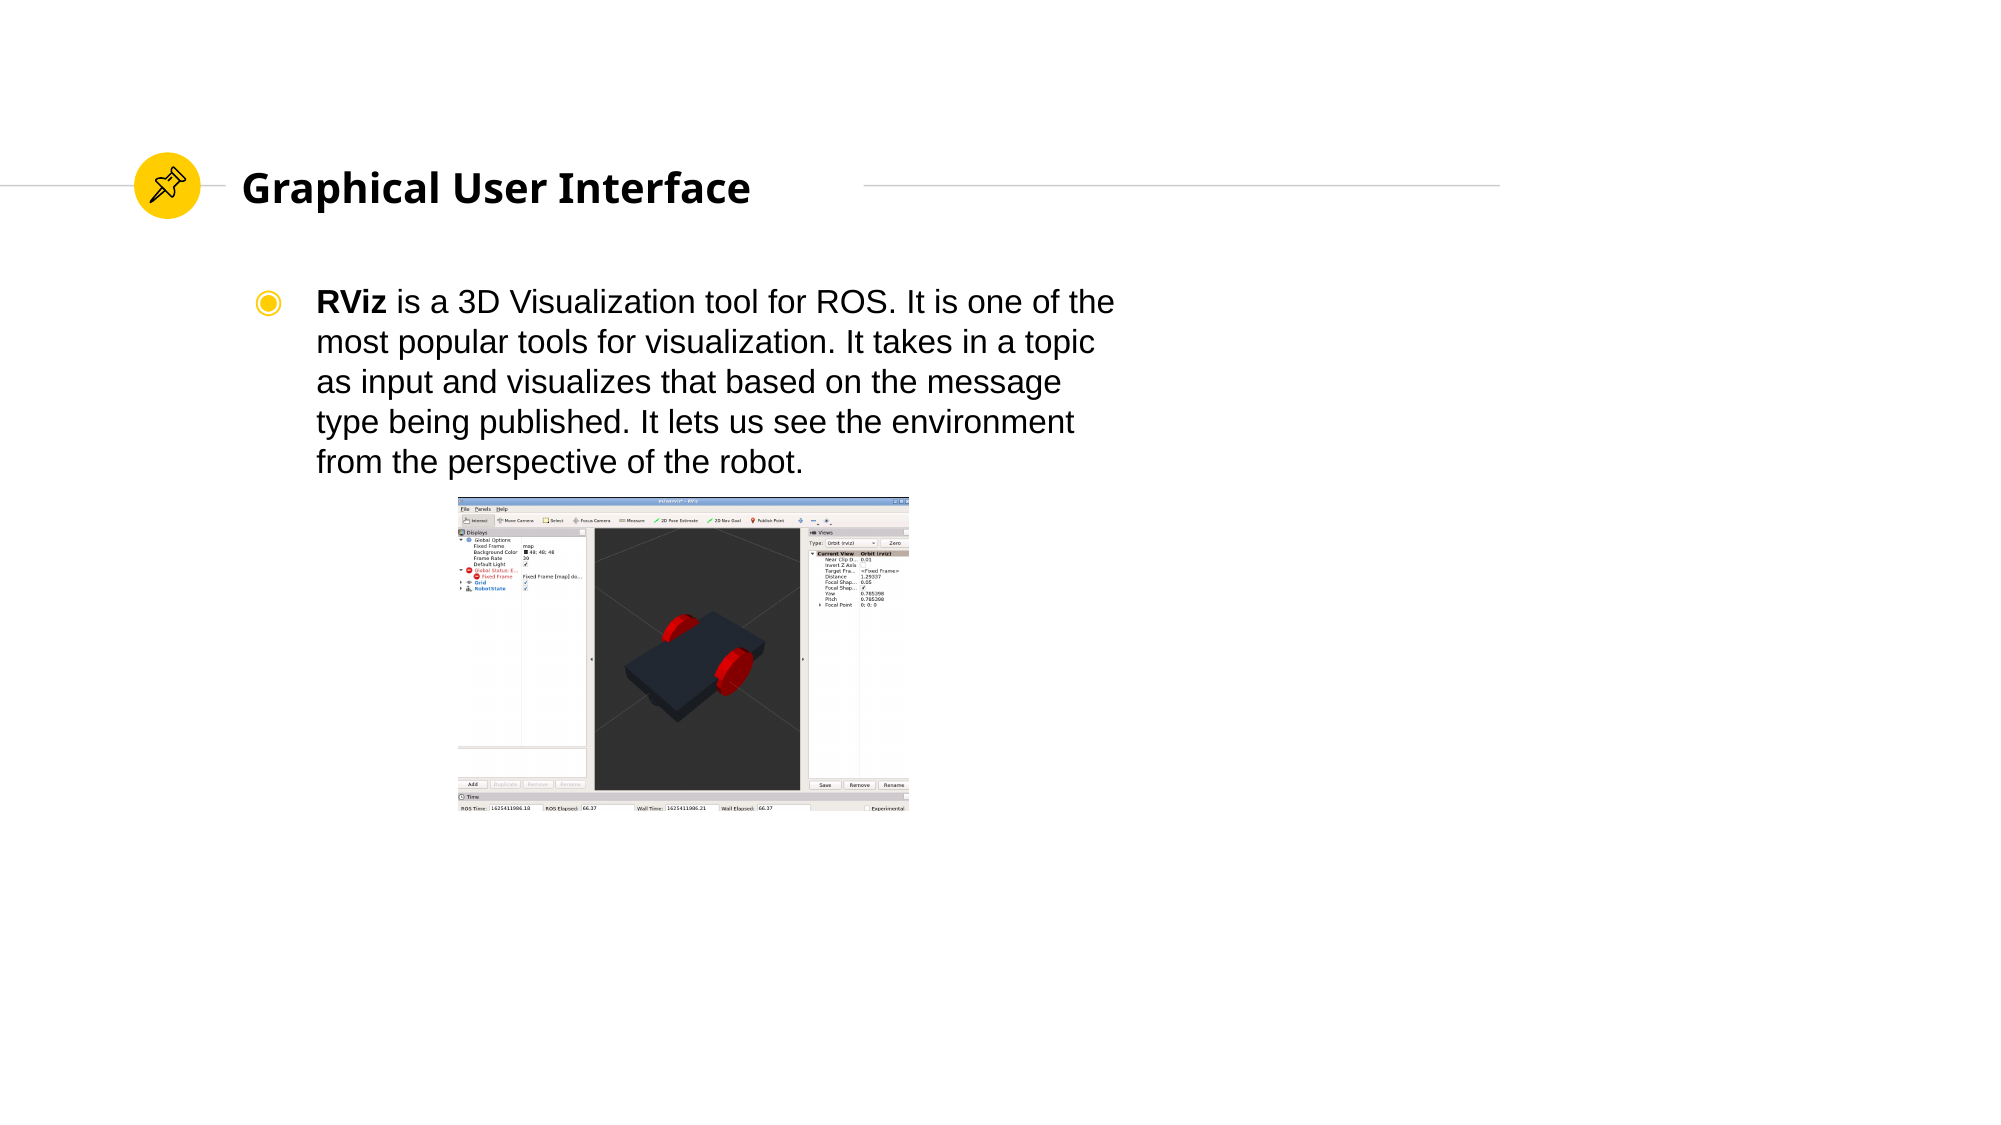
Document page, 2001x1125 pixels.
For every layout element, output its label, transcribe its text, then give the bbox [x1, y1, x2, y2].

picture [458, 497, 910, 811]
text_box RViz is a 3D Visualization tool for ROS. It is one of the most popular tools for visualization. It takes in a topic as input and visualizes that based on the message type being published. It lets us see the environment from the perspective of the robot. [226, 265, 1140, 599]
text_box [155, 172, 181, 197]
text_box [150, 188, 165, 203]
text_box Graphical User Interface [226, 151, 863, 223]
text_box [171, 167, 186, 182]
